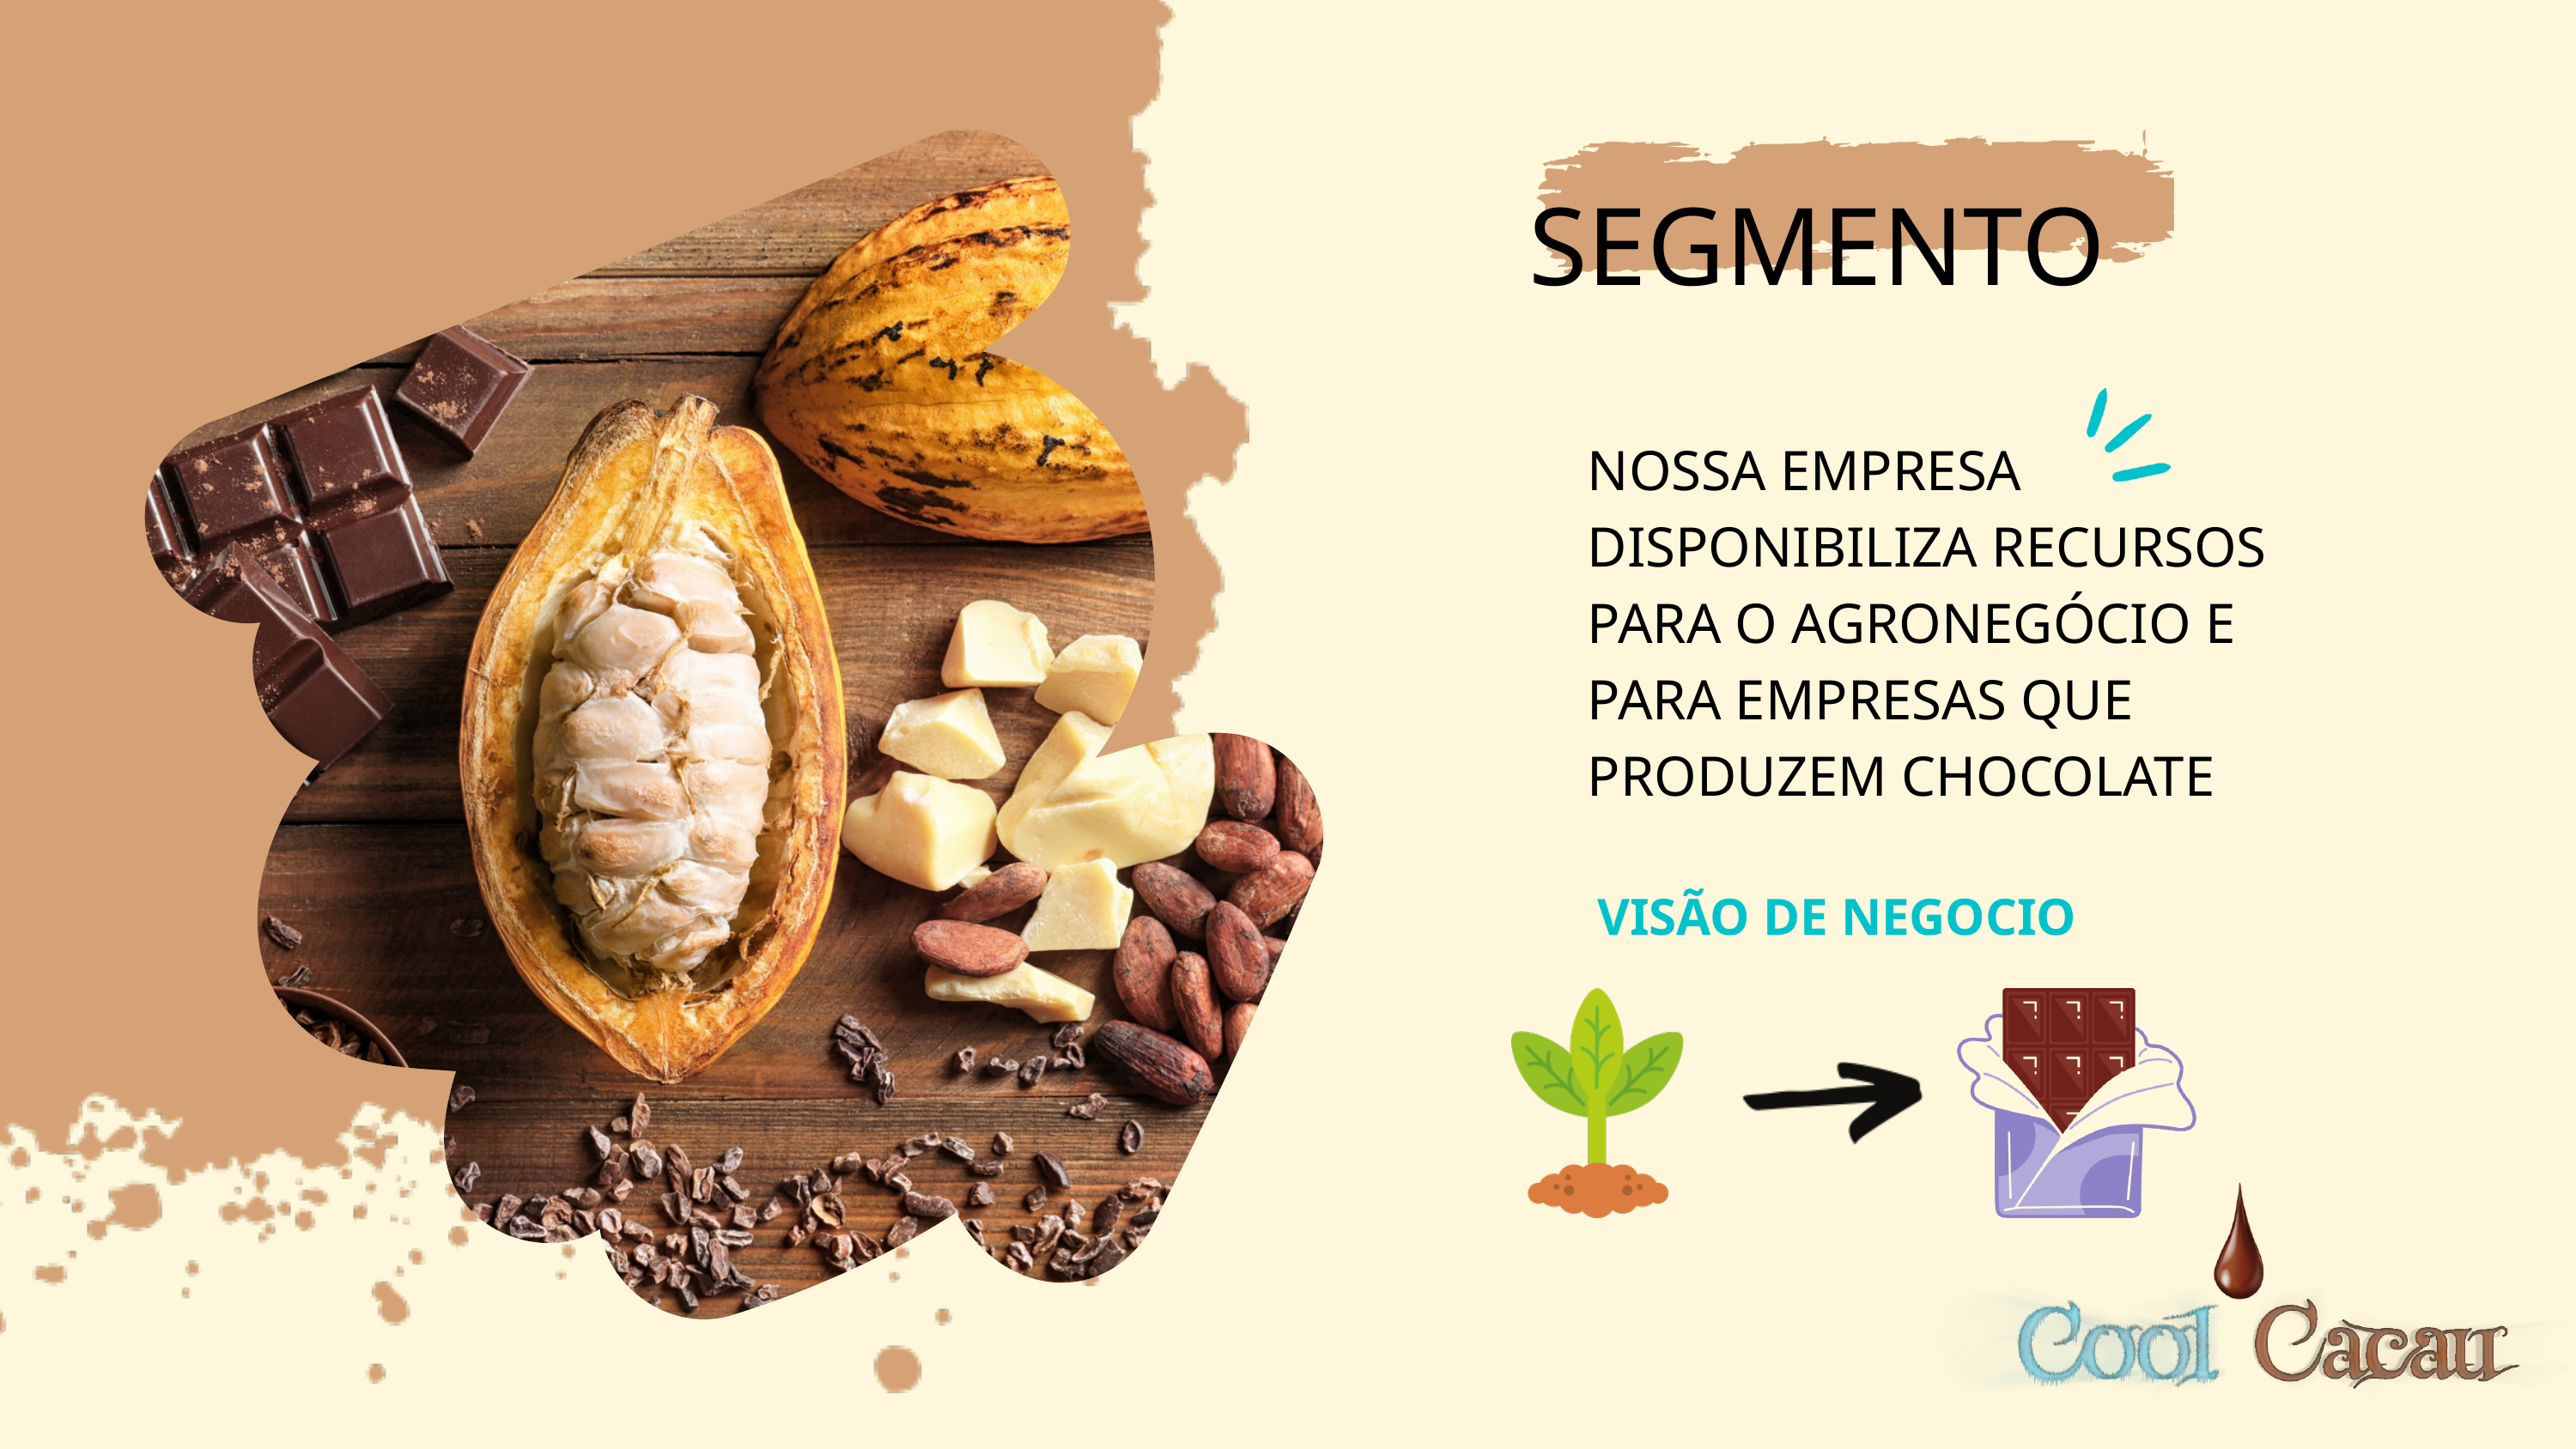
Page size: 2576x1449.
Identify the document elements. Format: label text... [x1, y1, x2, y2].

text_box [144, 129, 1324, 1319]
picture [0, 0, 1249, 1393]
picture [2086, 387, 2172, 482]
picture [1508, 988, 1687, 1218]
text_box NOSSA EMPRESA DISPONIBILIZA RECURSOS PARA O AGRONEGÓCIO E PARA EMPRESAS QUE PRODUZEM CHOCOLATE [1588, 425, 2342, 808]
picture [1534, 129, 2174, 274]
text_box SEGMENTO [1528, 186, 2265, 307]
text_box VISÃO DE NEGOCIO [1597, 875, 2160, 946]
picture [1742, 988, 2576, 1449]
